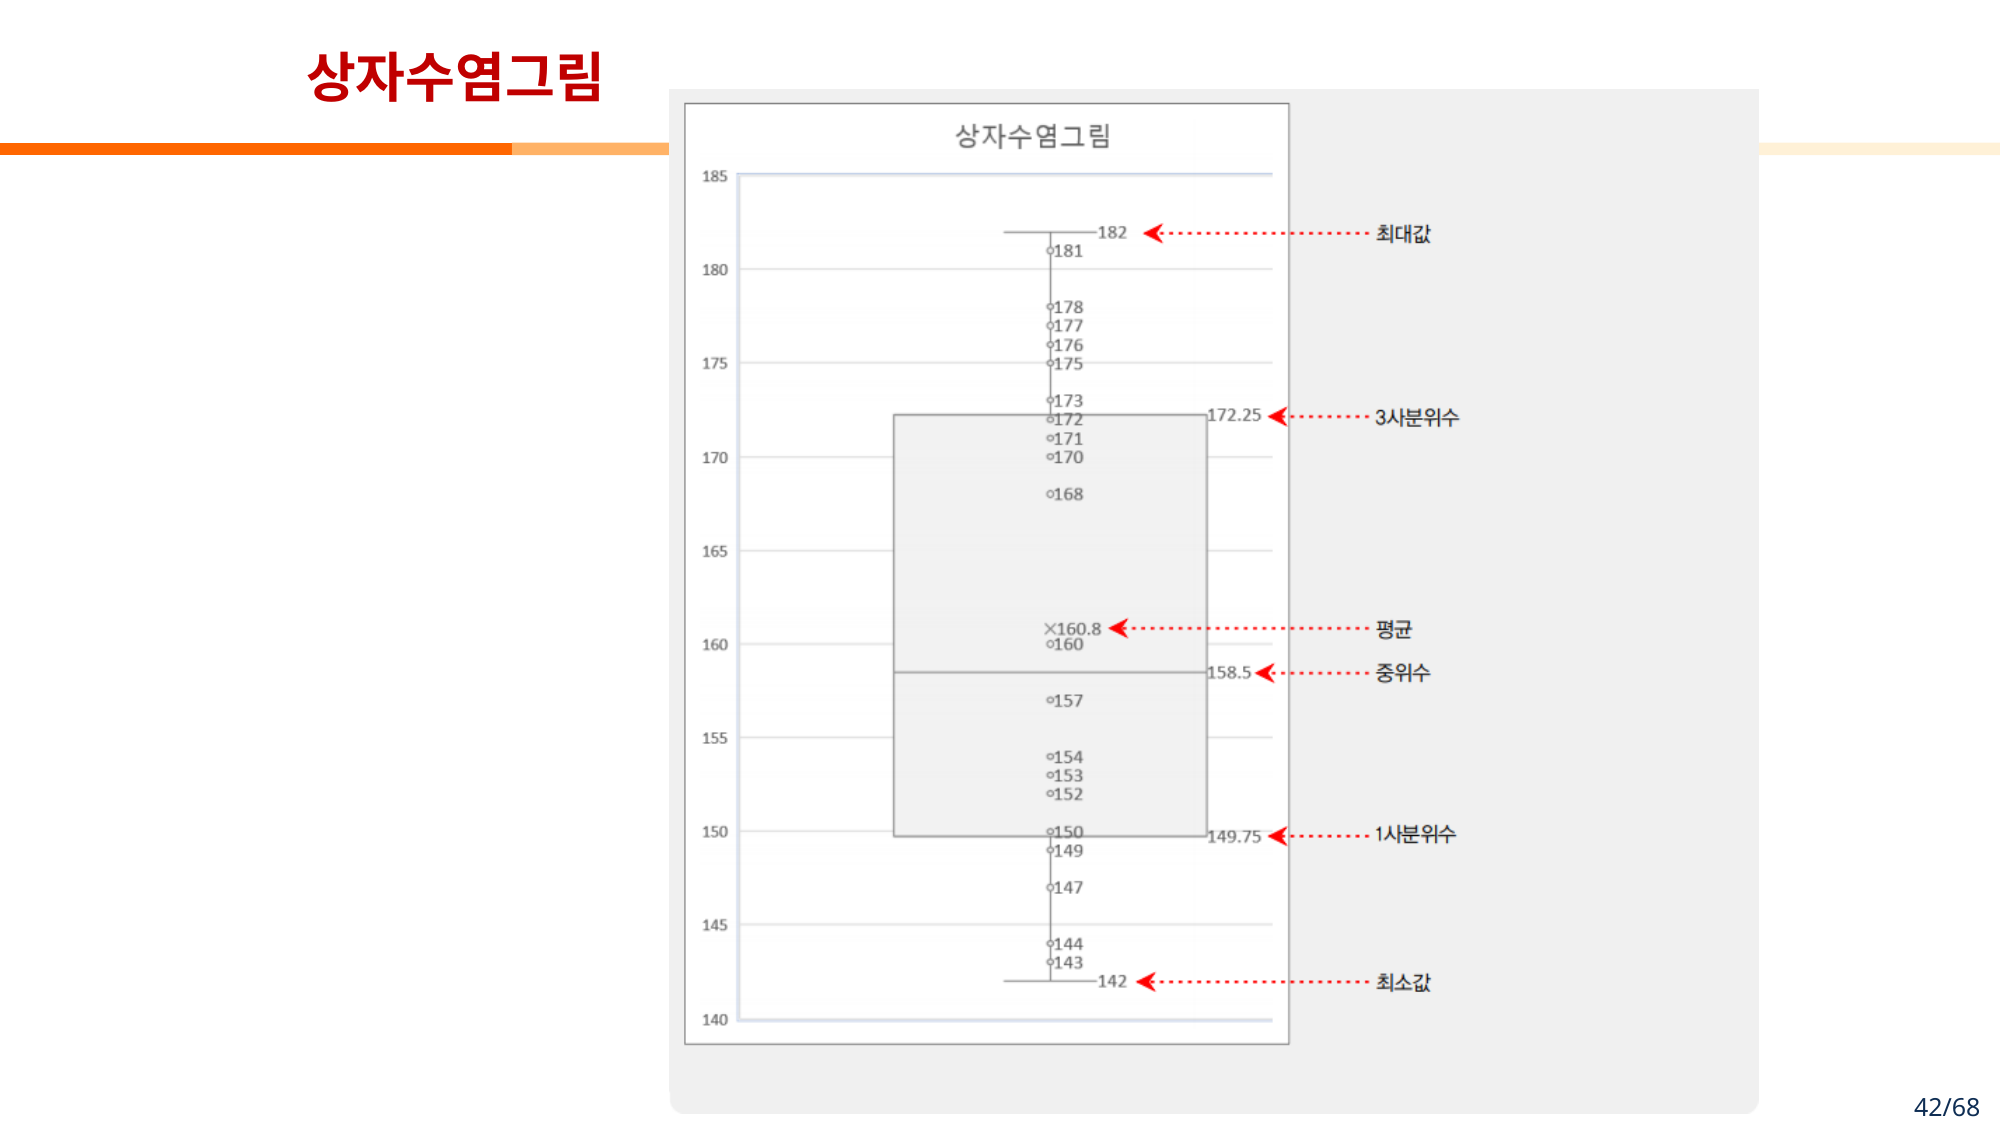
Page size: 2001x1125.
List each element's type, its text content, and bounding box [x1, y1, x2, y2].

title 상자수염그림 [291, 31, 1532, 122]
picture [668, 89, 1759, 1114]
